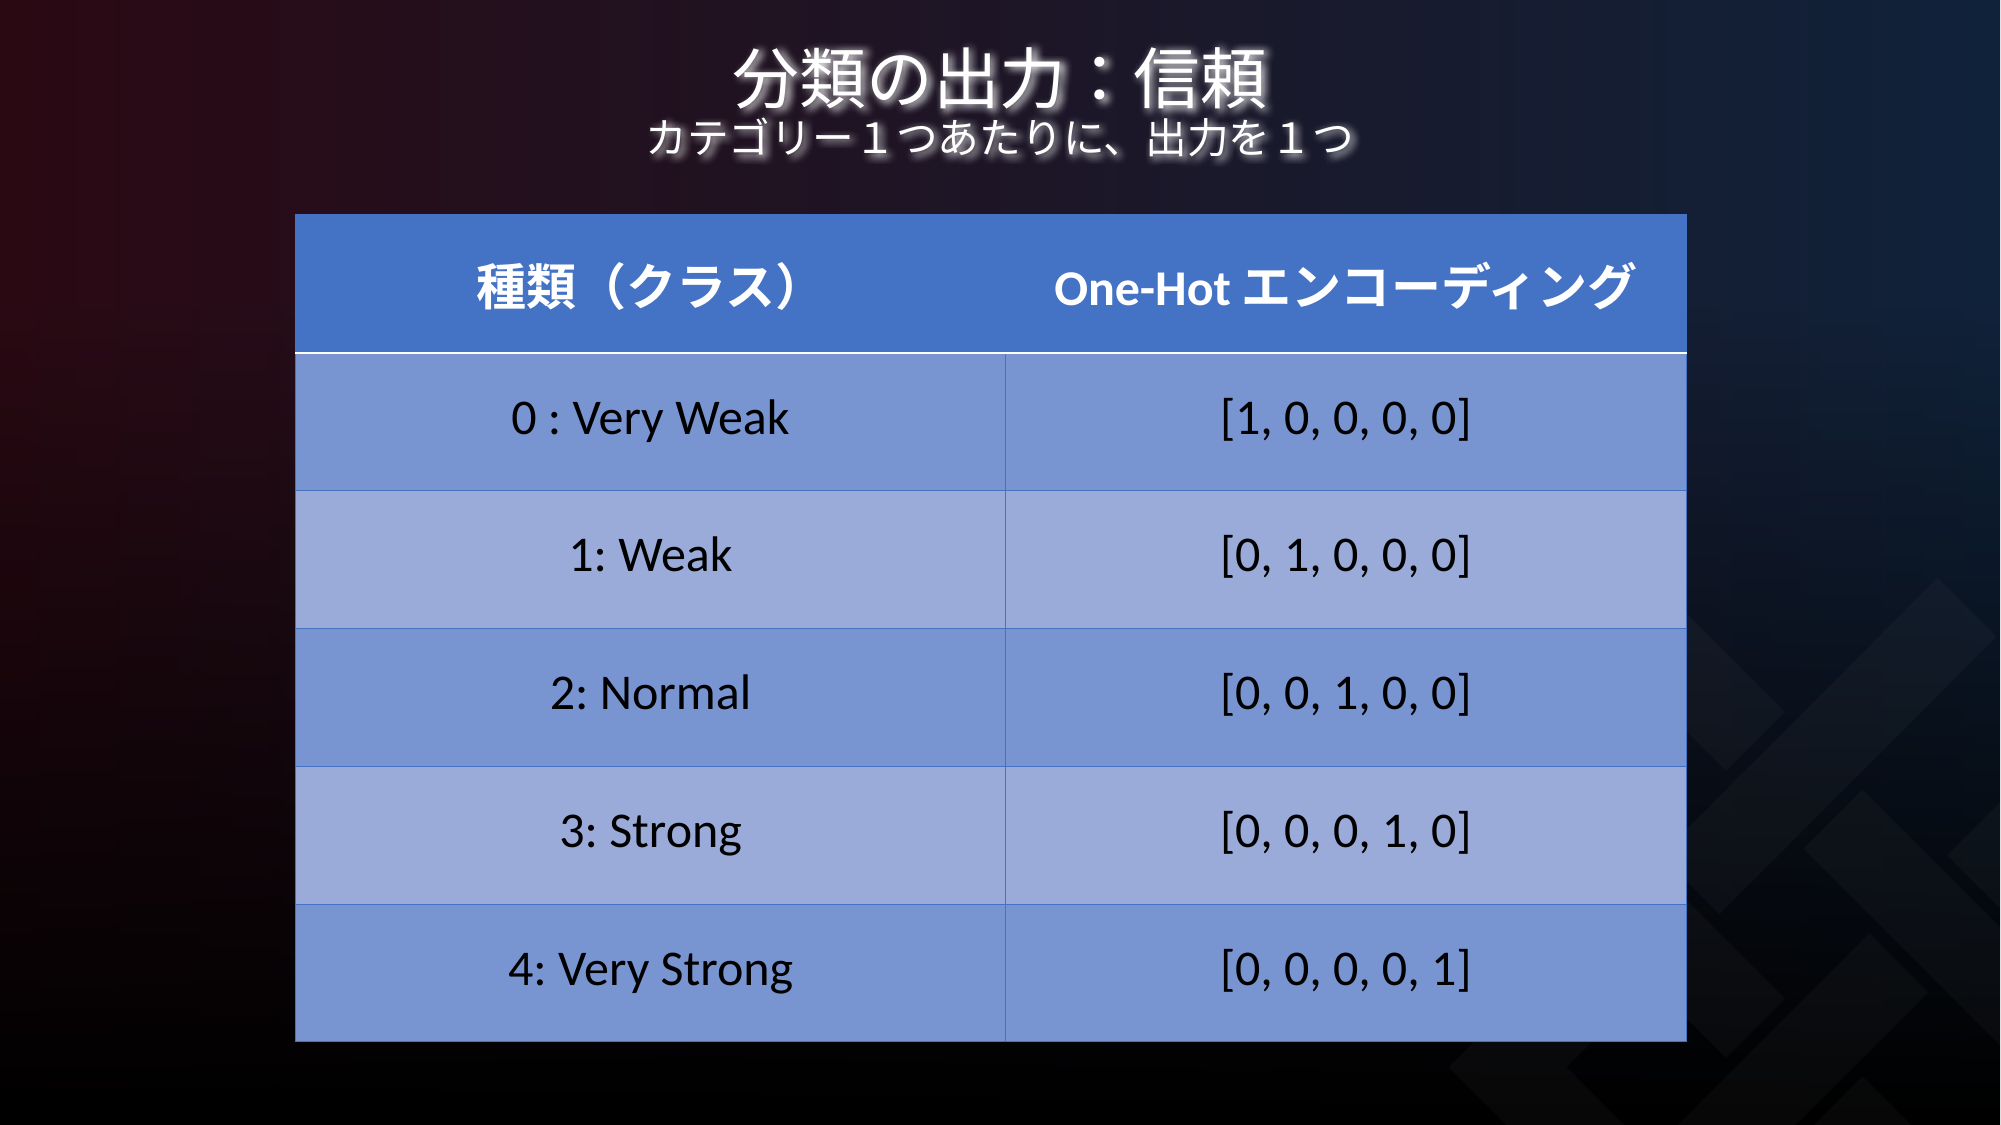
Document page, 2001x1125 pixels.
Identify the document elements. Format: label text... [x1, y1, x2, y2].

table_cell [1, 0, 0, 0, 0] [1006, 354, 1686, 490]
table_header 種類（クラス） [296, 215, 1005, 352]
table_cell 3: Strong [296, 767, 1005, 904]
table_cell 4: Very Strong [296, 905, 1005, 1041]
table_cell [0, 0, 0, 0, 1] [1006, 905, 1686, 1041]
table_cell [0, 0, 0, 1, 0] [1006, 767, 1686, 904]
table_cell [0, 0, 1, 0, 0] [1006, 629, 1686, 766]
table_cell 1: Weak [296, 491, 1005, 628]
title 分類の出力：信頼 カテゴリー１つあたりに、出力を１つ [135, 26, 1865, 182]
table_header One-Hotエンコーディング [1006, 215, 1686, 352]
table_cell 0 : Very Weak [296, 354, 1005, 490]
table_cell 2: Normal [296, 629, 1005, 766]
picture [0, 0, 2001, 1125]
table_cell [0, 1, 0, 0, 0] [1006, 491, 1686, 628]
